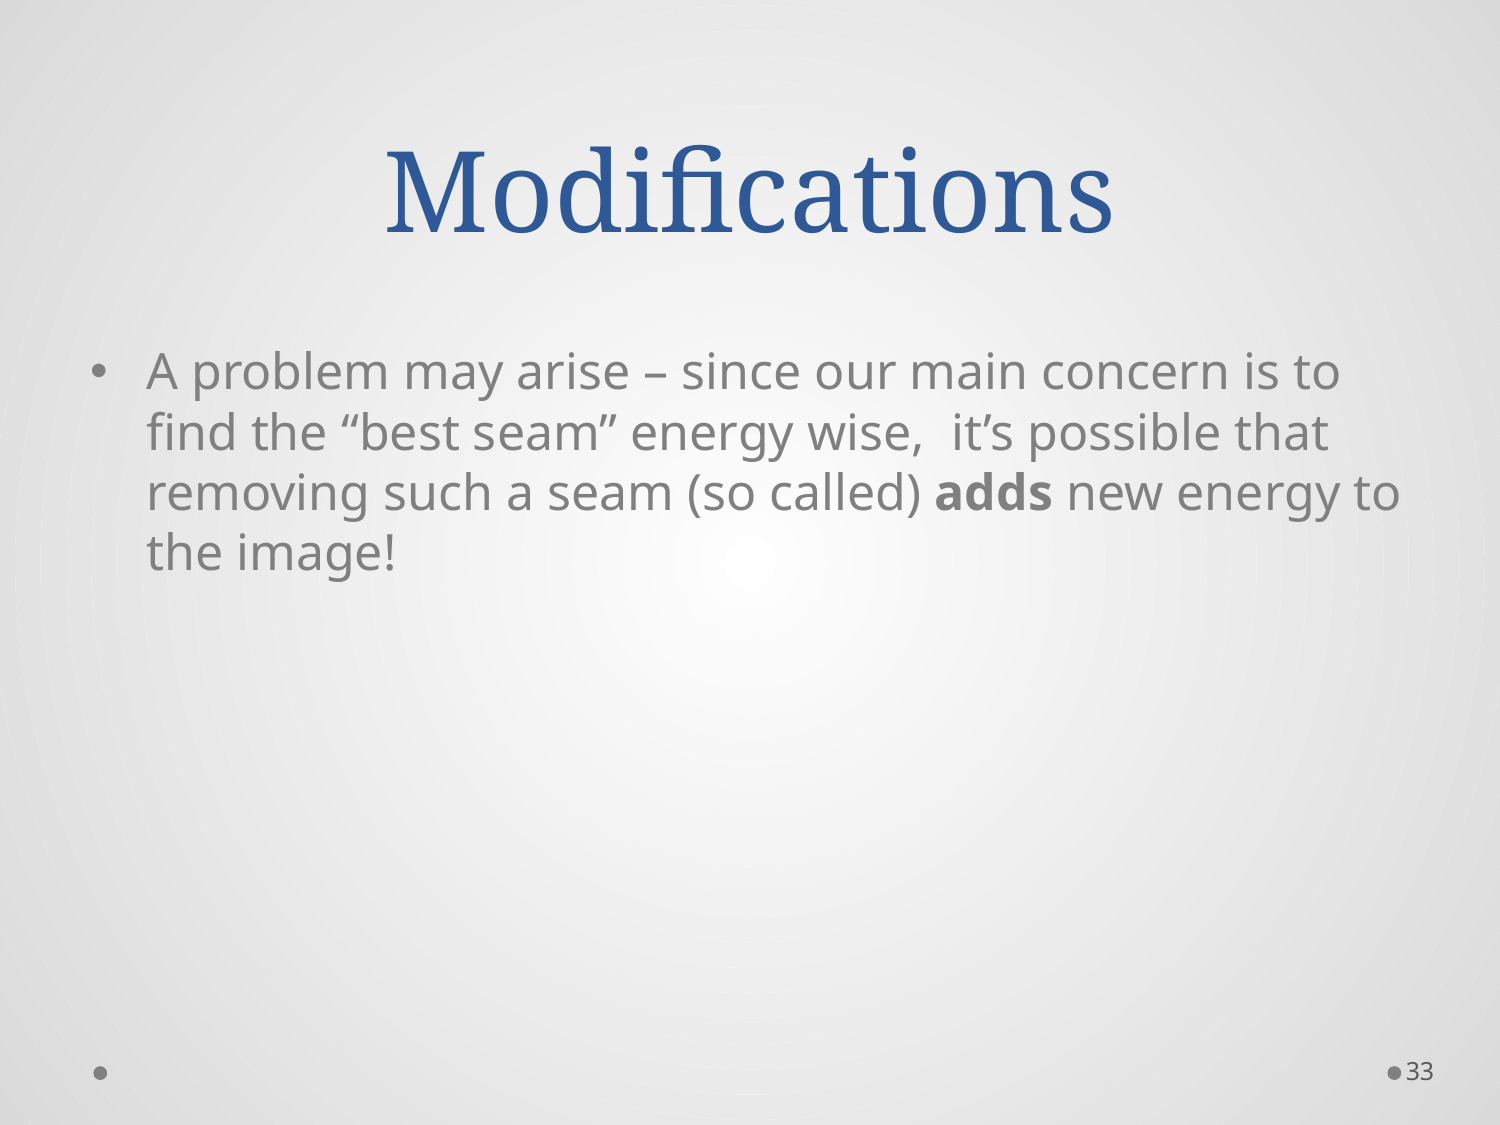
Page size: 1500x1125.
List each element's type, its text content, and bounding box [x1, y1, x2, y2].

slide_number 33 [1401, 1042, 1494, 1103]
title Modifications [75, 0, 1425, 262]
list A problem may arise – since our main concern is to find the “best seam” energy wise, it’s possible that removing such a seam (so called) adds new energy to the image! [75, 262, 1425, 1005]
